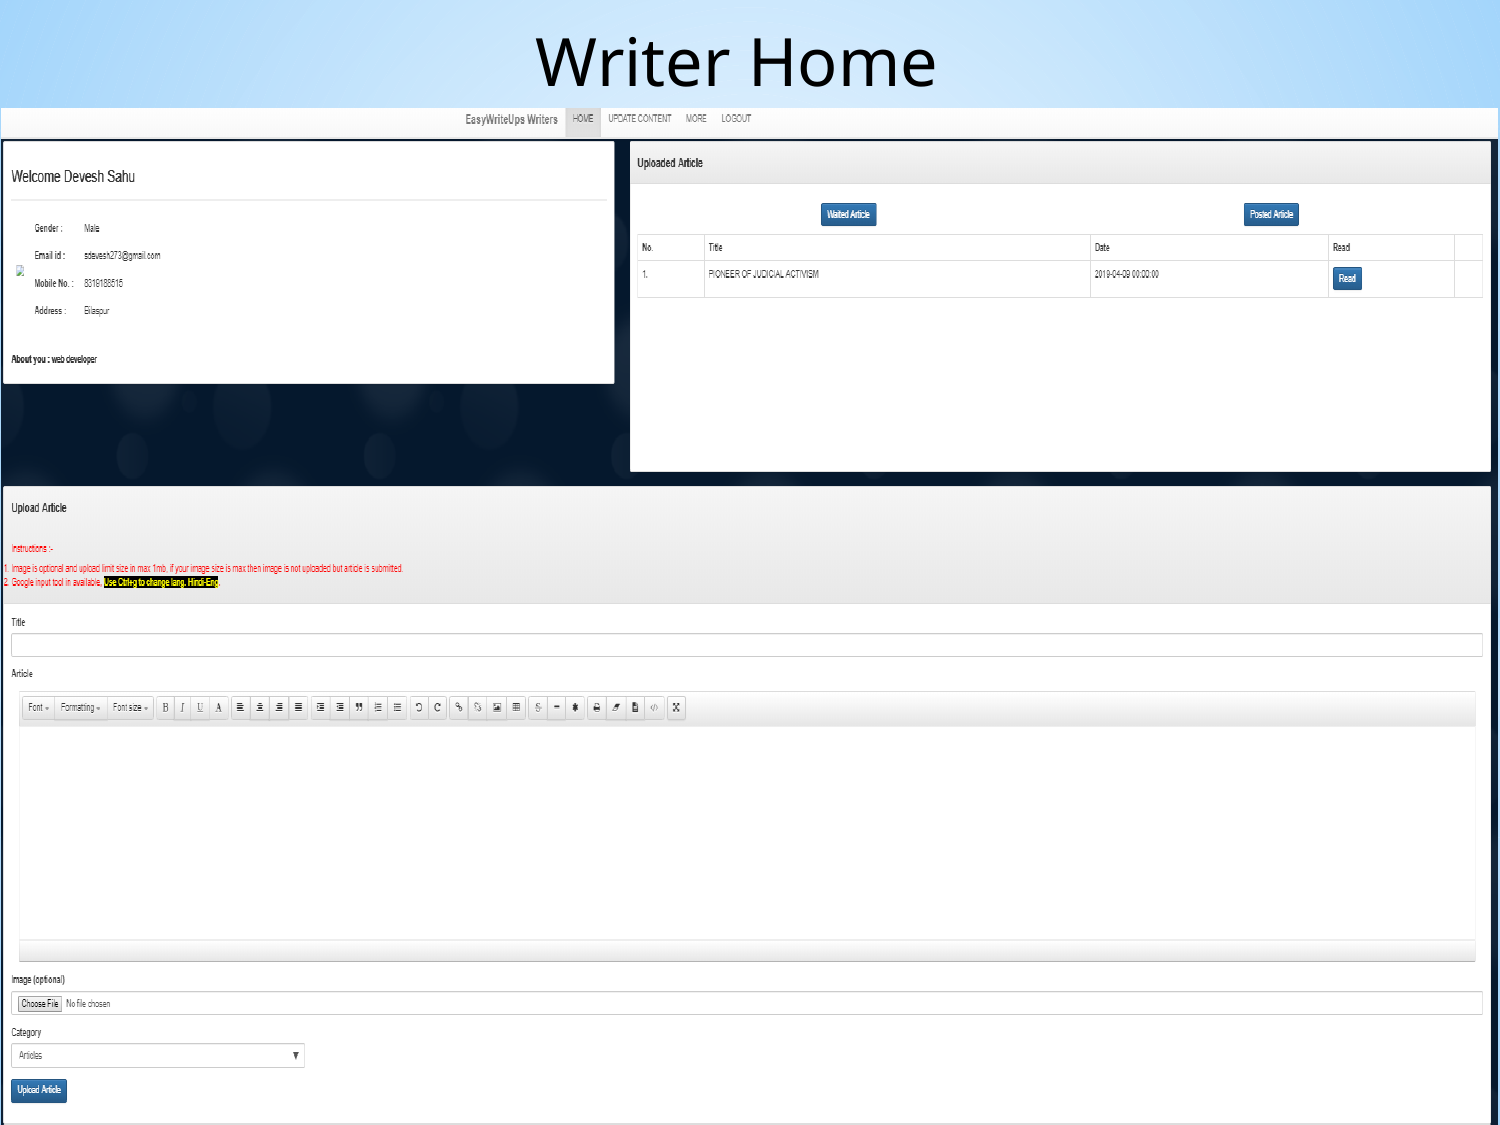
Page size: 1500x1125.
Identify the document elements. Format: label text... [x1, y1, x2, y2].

picture [1, 108, 1499, 1125]
text_box Writer Home [324, 12, 1150, 106]
